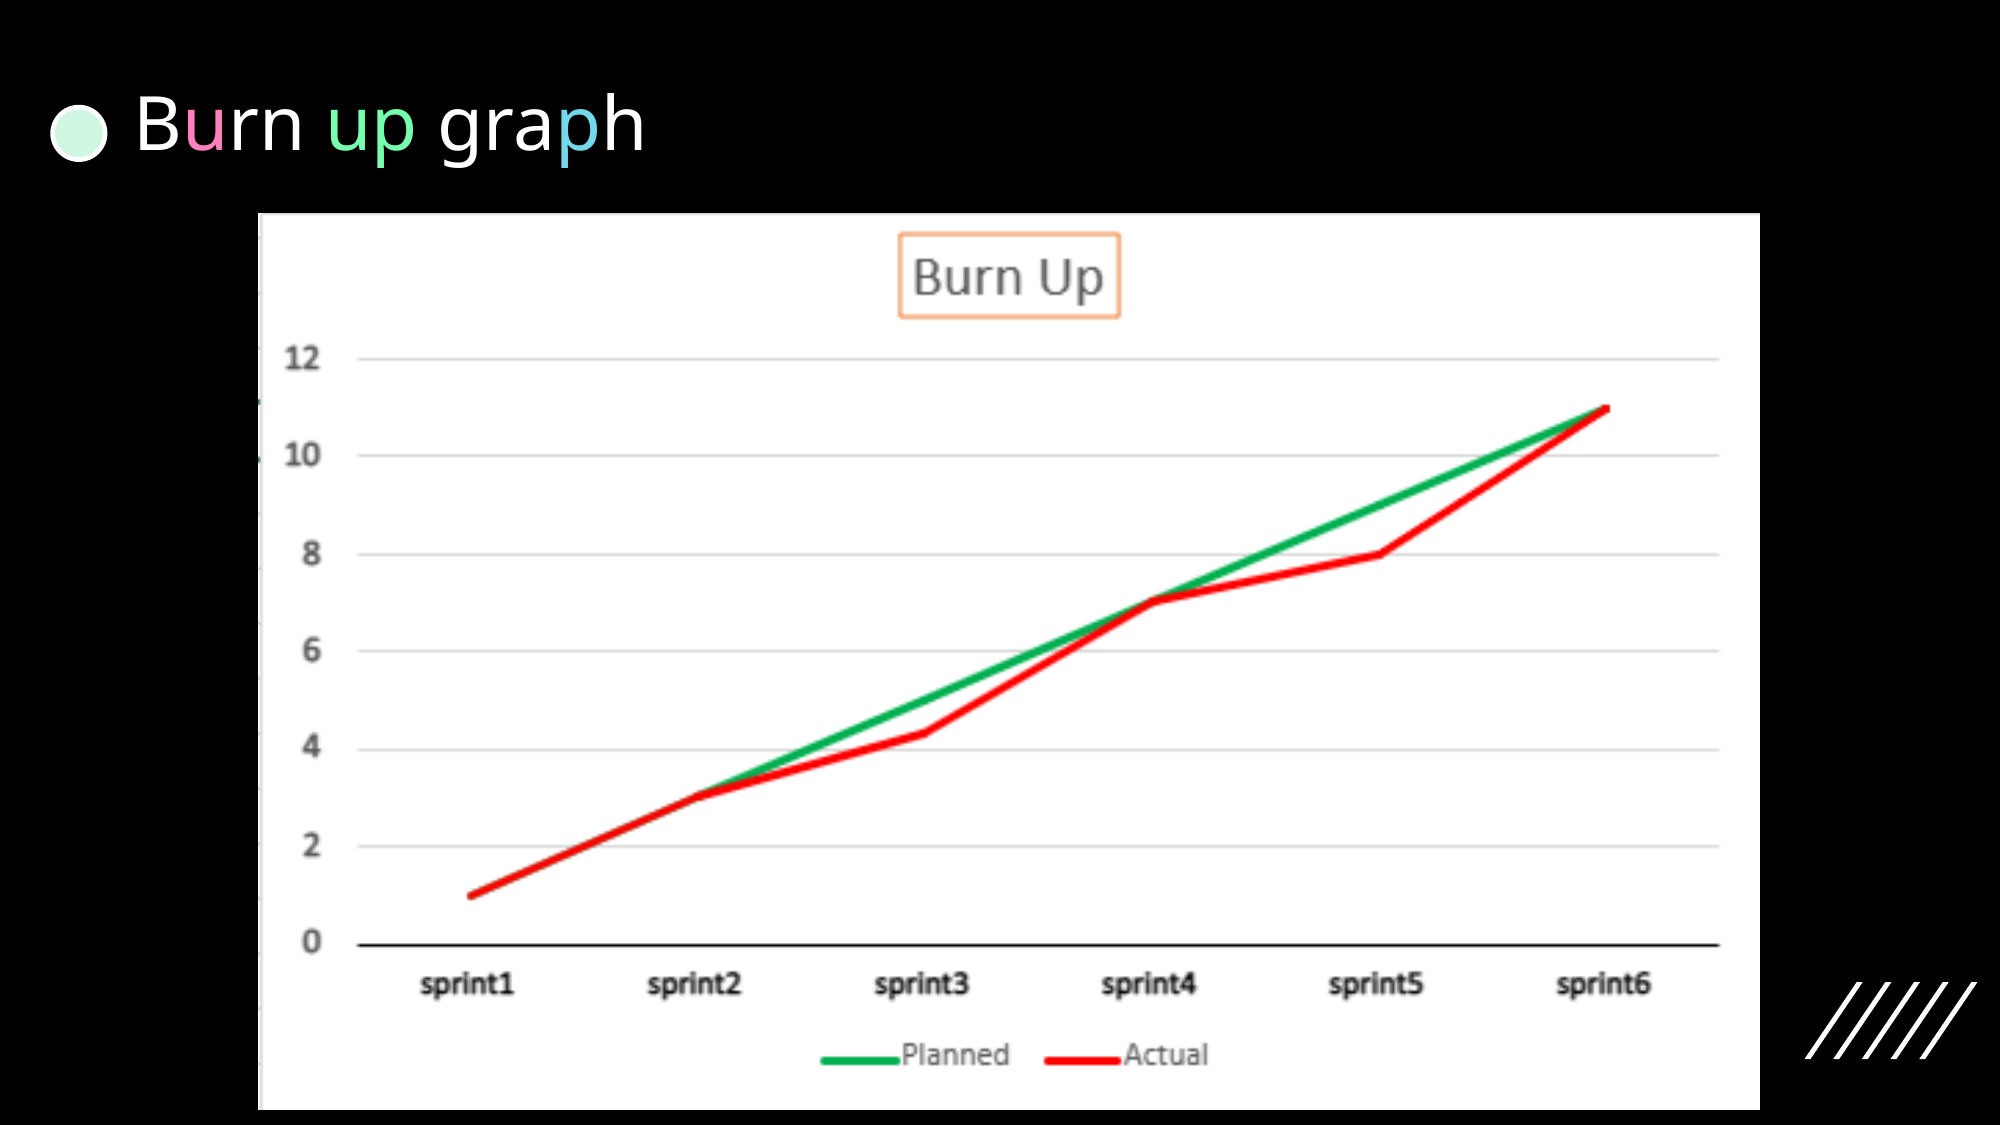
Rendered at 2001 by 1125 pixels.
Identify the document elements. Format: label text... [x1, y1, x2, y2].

picture [258, 213, 1760, 1110]
title Burn up graph​ [118, 17, 1844, 235]
